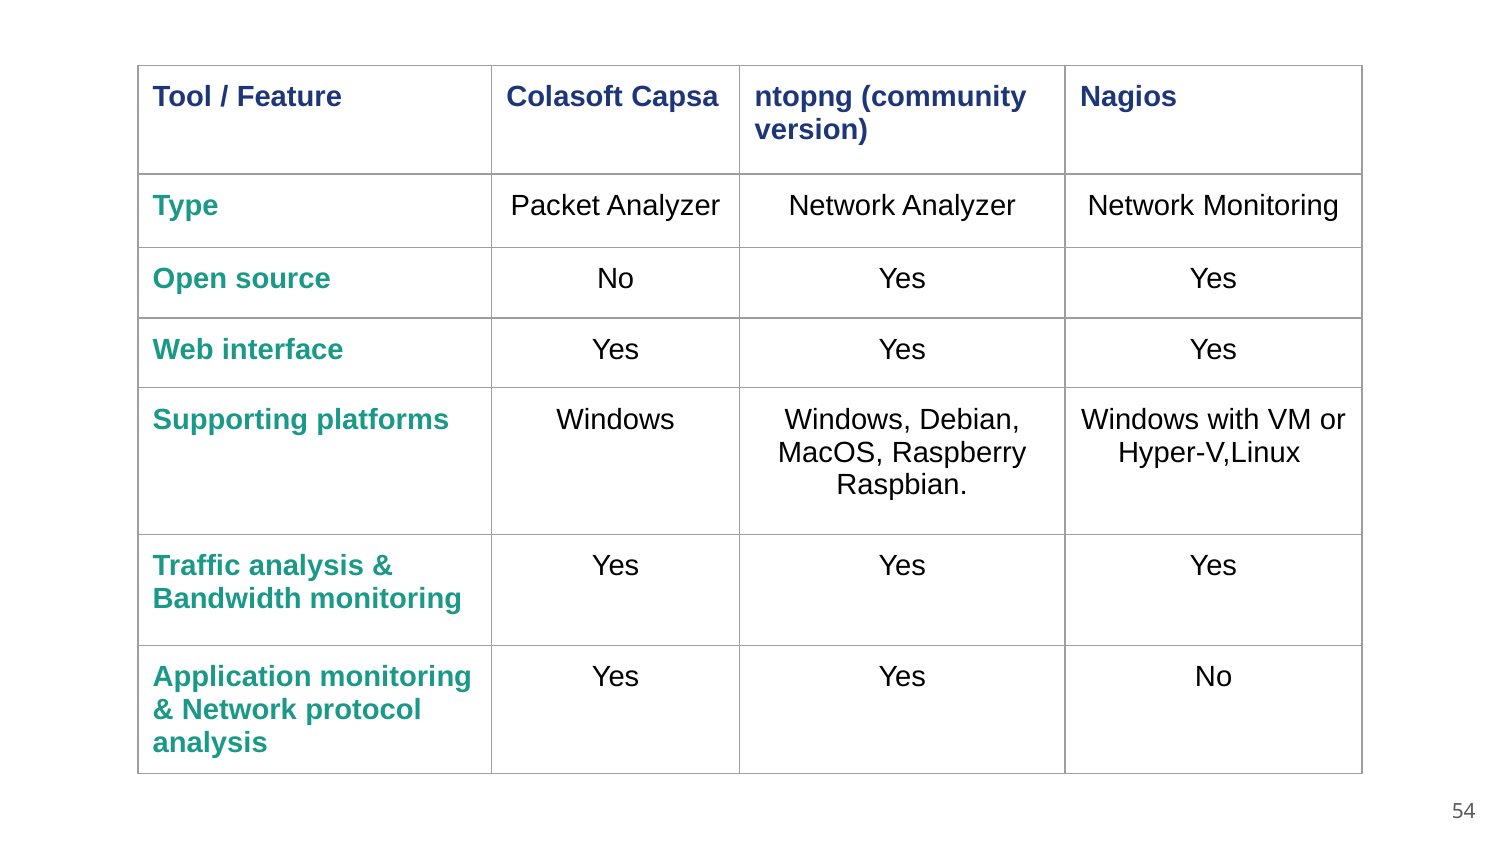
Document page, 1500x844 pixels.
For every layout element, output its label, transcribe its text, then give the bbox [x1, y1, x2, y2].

table_cell Yes [492, 535, 739, 645]
table_cell Network Monitoring [1066, 175, 1361, 247]
table_cell Windows [492, 388, 739, 534]
table_cell Packet Analyzer [492, 175, 739, 247]
table_cell Yes [740, 646, 1064, 773]
table_cell Application monitoring & Network protocol analysis [139, 646, 491, 773]
table_cell Windows with VM or Hyper-V,Linux [1066, 388, 1361, 534]
table_cell Yes [740, 535, 1064, 645]
table_cell No [492, 248, 739, 317]
table_header ntopng (community version) [740, 66, 1064, 173]
slide_number ‹#› [1400, 779, 1491, 844]
table_cell Type [139, 175, 491, 247]
table_cell Yes [1066, 248, 1361, 317]
table_cell Yes [1066, 319, 1361, 387]
table_cell Yes [1066, 535, 1361, 645]
table_cell Yes [492, 646, 739, 773]
table_cell Open source [139, 248, 491, 317]
table_cell Windows, Debian, MacOS, Raspberry Raspbian. [740, 388, 1064, 534]
table_cell Traffic analysis & Bandwidth monitoring [139, 535, 491, 645]
table_header Nagios [1066, 66, 1361, 173]
table_cell Yes [492, 319, 739, 387]
table_cell No [1066, 646, 1361, 773]
table_cell Yes [740, 319, 1064, 387]
table_header Tool / Feature [139, 66, 491, 173]
table_header Colasoft Capsa [492, 66, 739, 173]
table_cell Network Analyzer [740, 175, 1064, 247]
table_cell Yes [740, 248, 1064, 317]
table_cell Web interface [139, 319, 491, 387]
table_cell Supporting platforms [139, 388, 491, 534]
